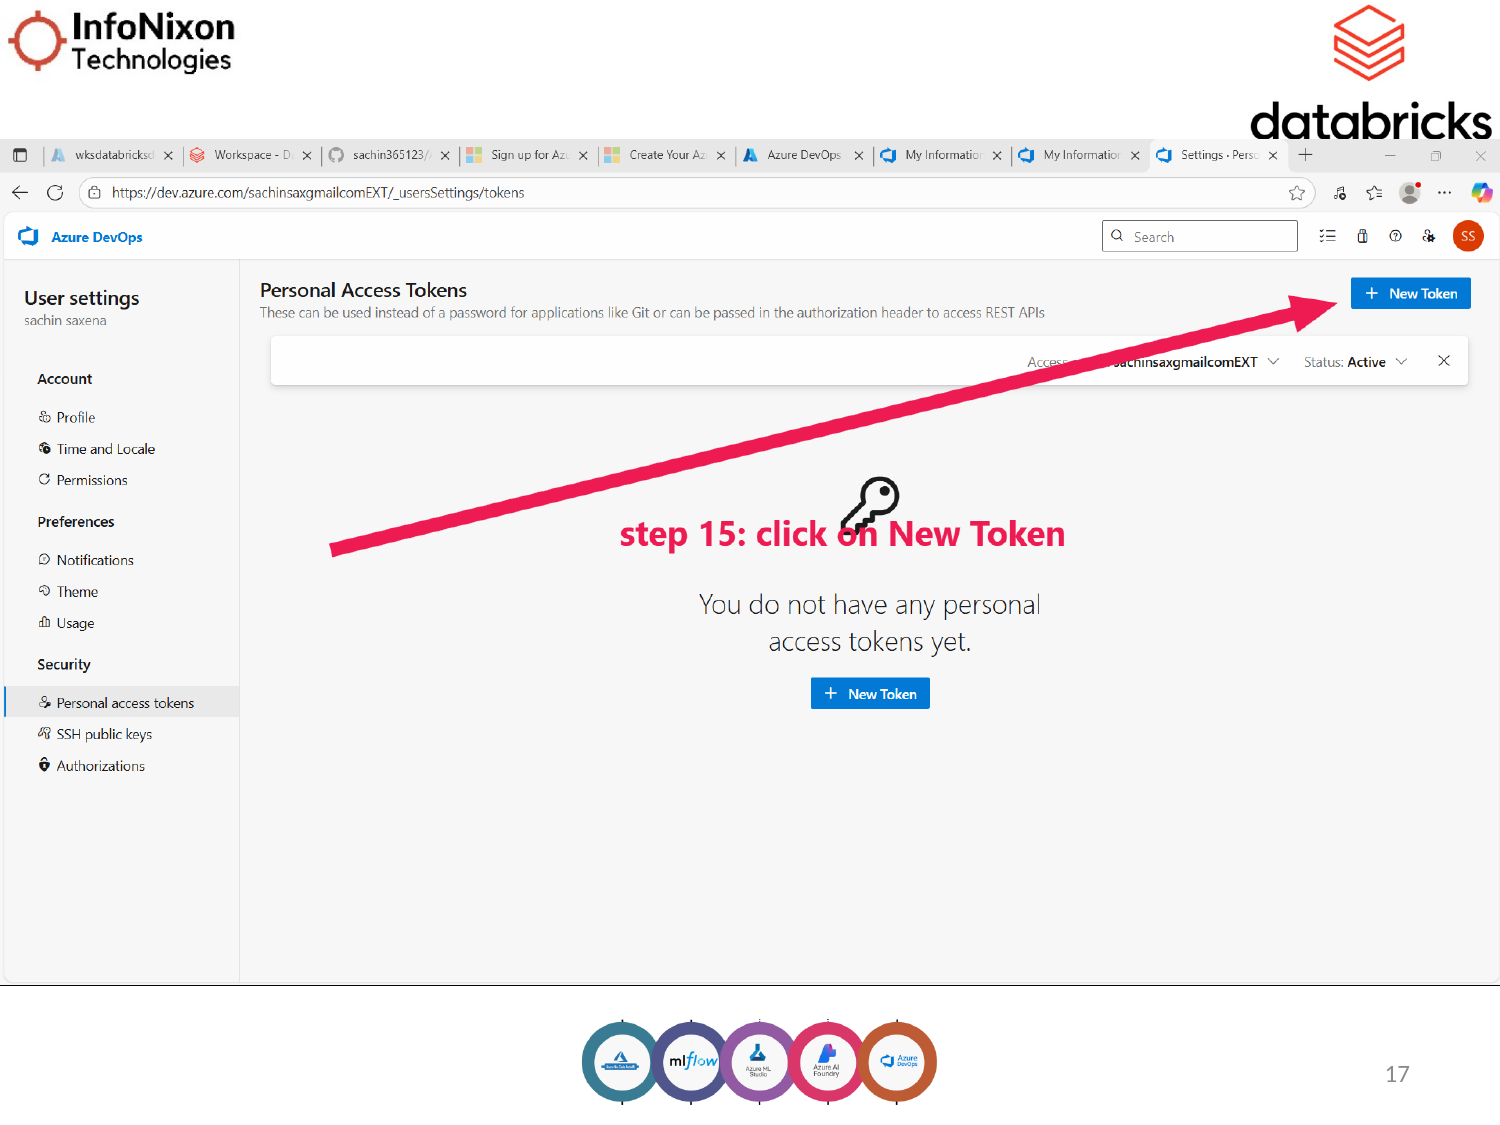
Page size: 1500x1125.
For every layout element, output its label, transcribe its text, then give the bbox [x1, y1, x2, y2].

slide_number 17 [1074, 1042, 1425, 1103]
picture [0, 0, 1500, 986]
picture [574, 1019, 943, 1106]
picture [0, 0, 245, 90]
